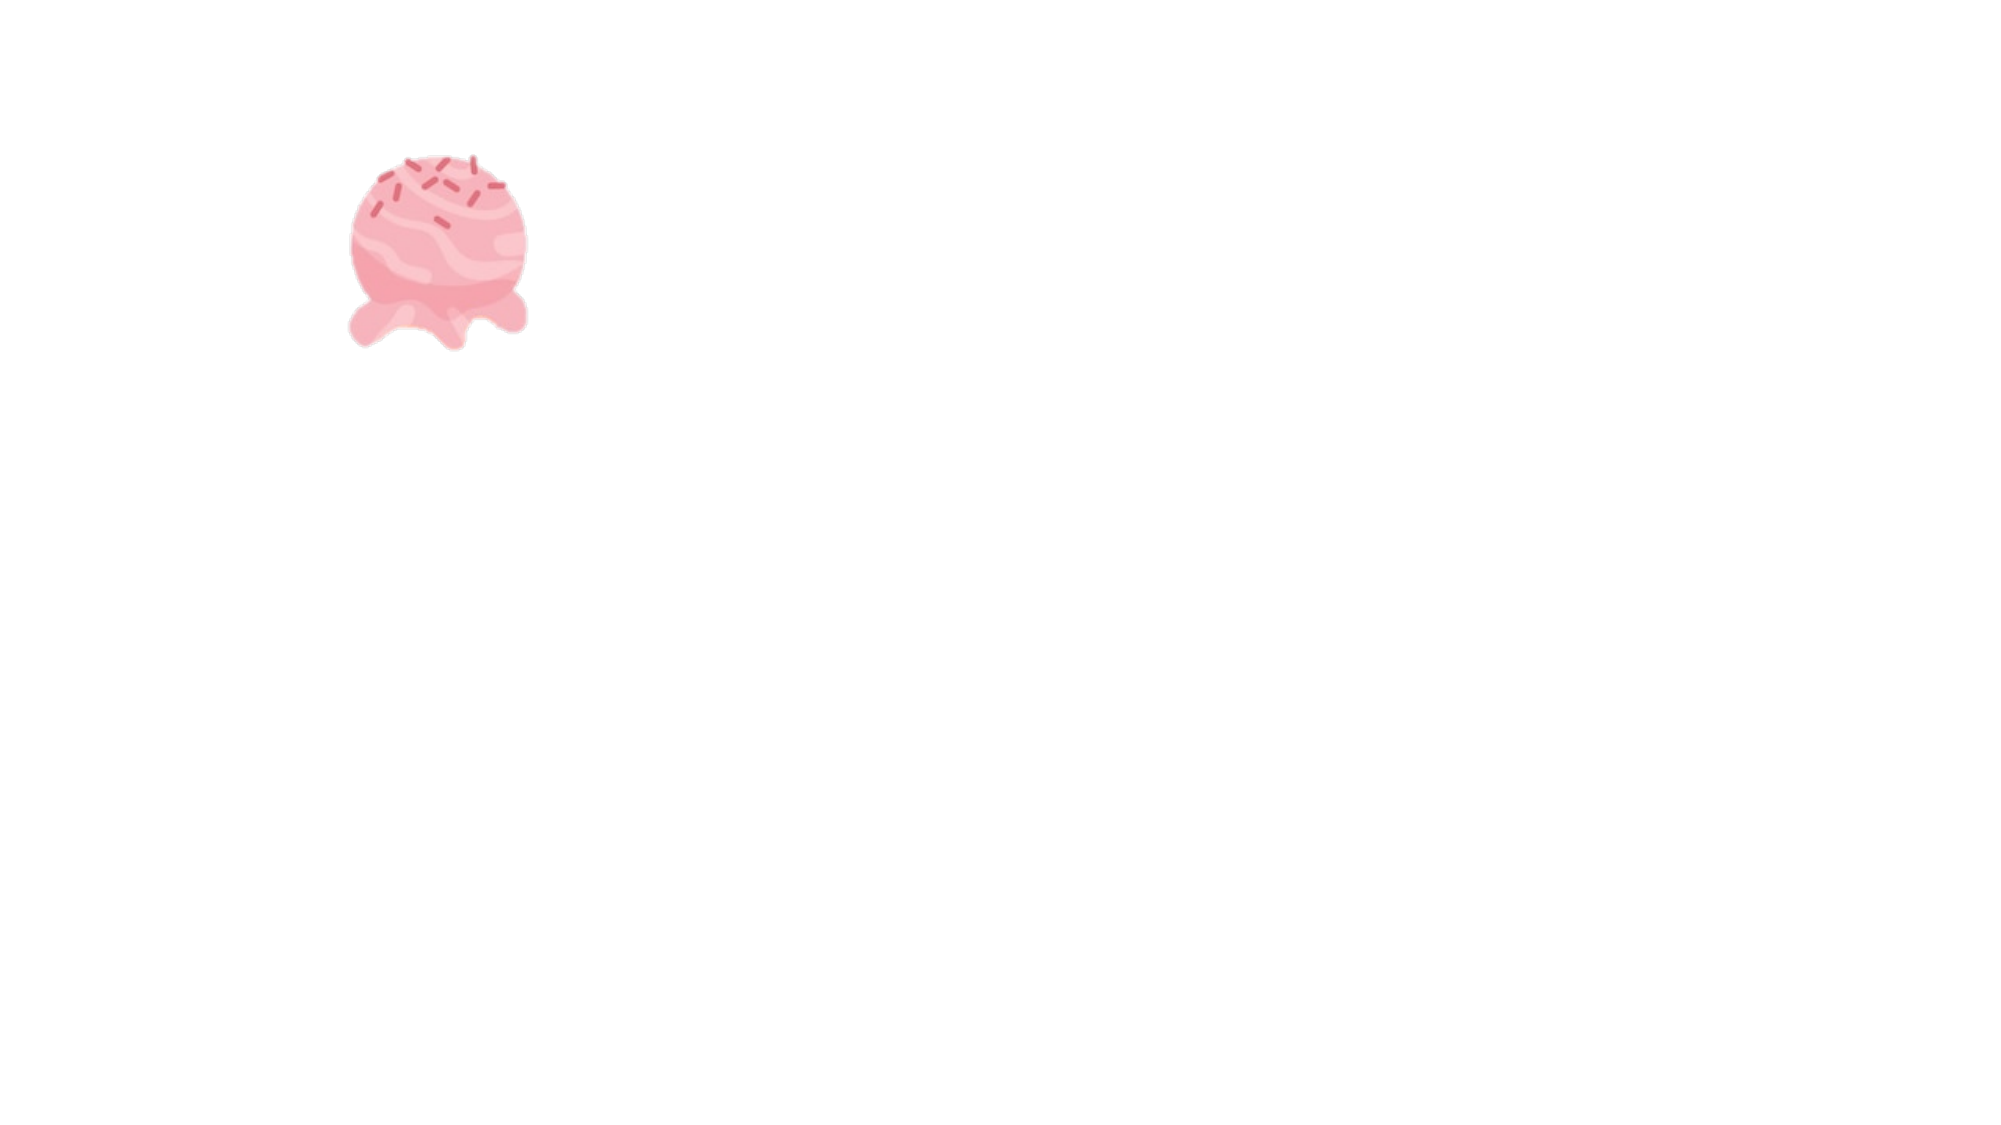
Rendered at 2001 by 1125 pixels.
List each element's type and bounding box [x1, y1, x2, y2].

picture [345, 154, 535, 352]
